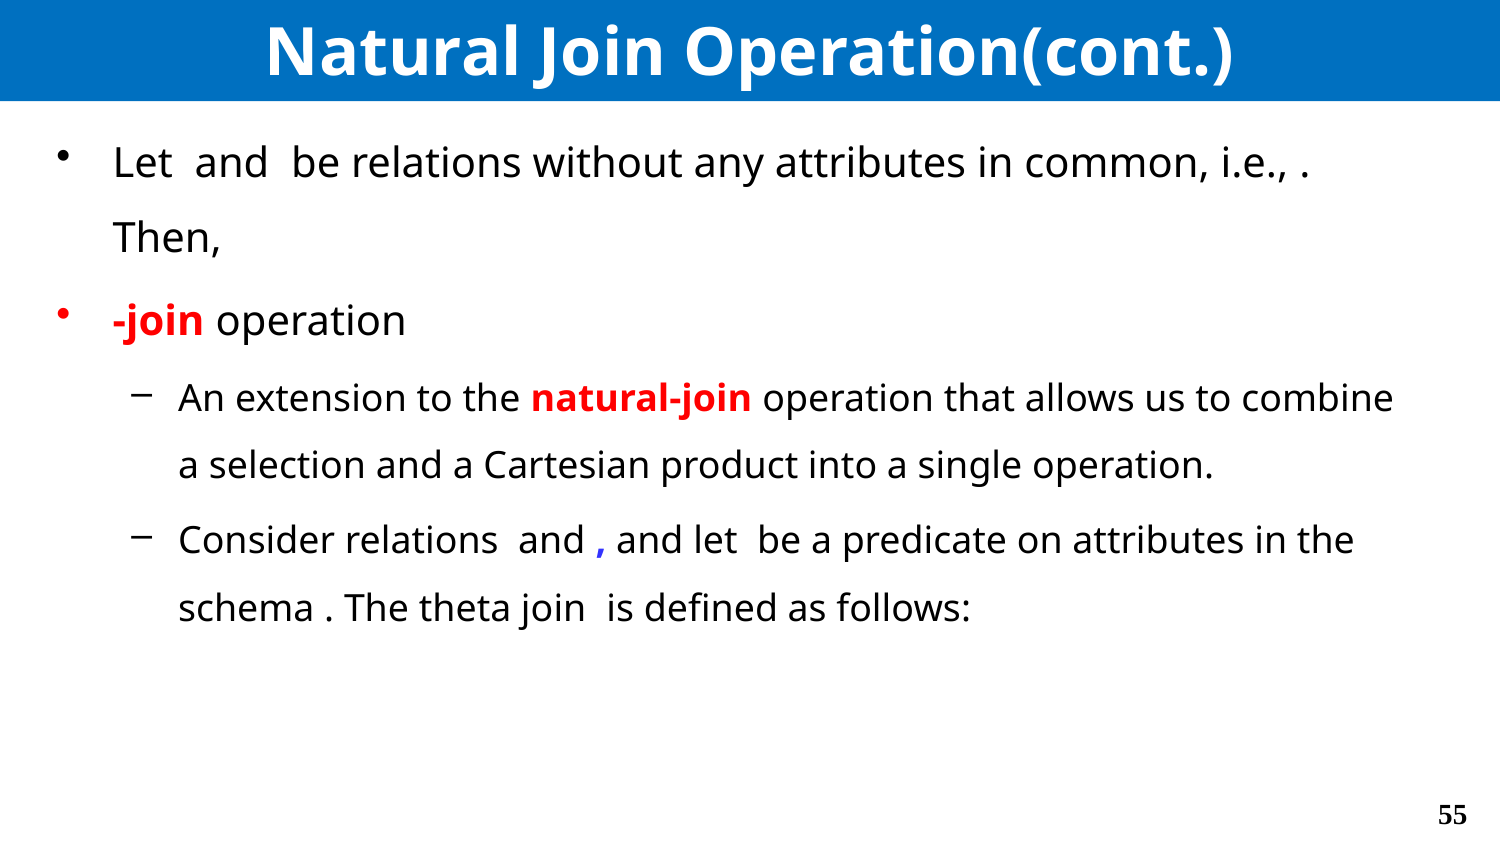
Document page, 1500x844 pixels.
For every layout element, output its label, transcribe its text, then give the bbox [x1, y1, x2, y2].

title Natural Join Operation(cont.) [0, 0, 1500, 102]
